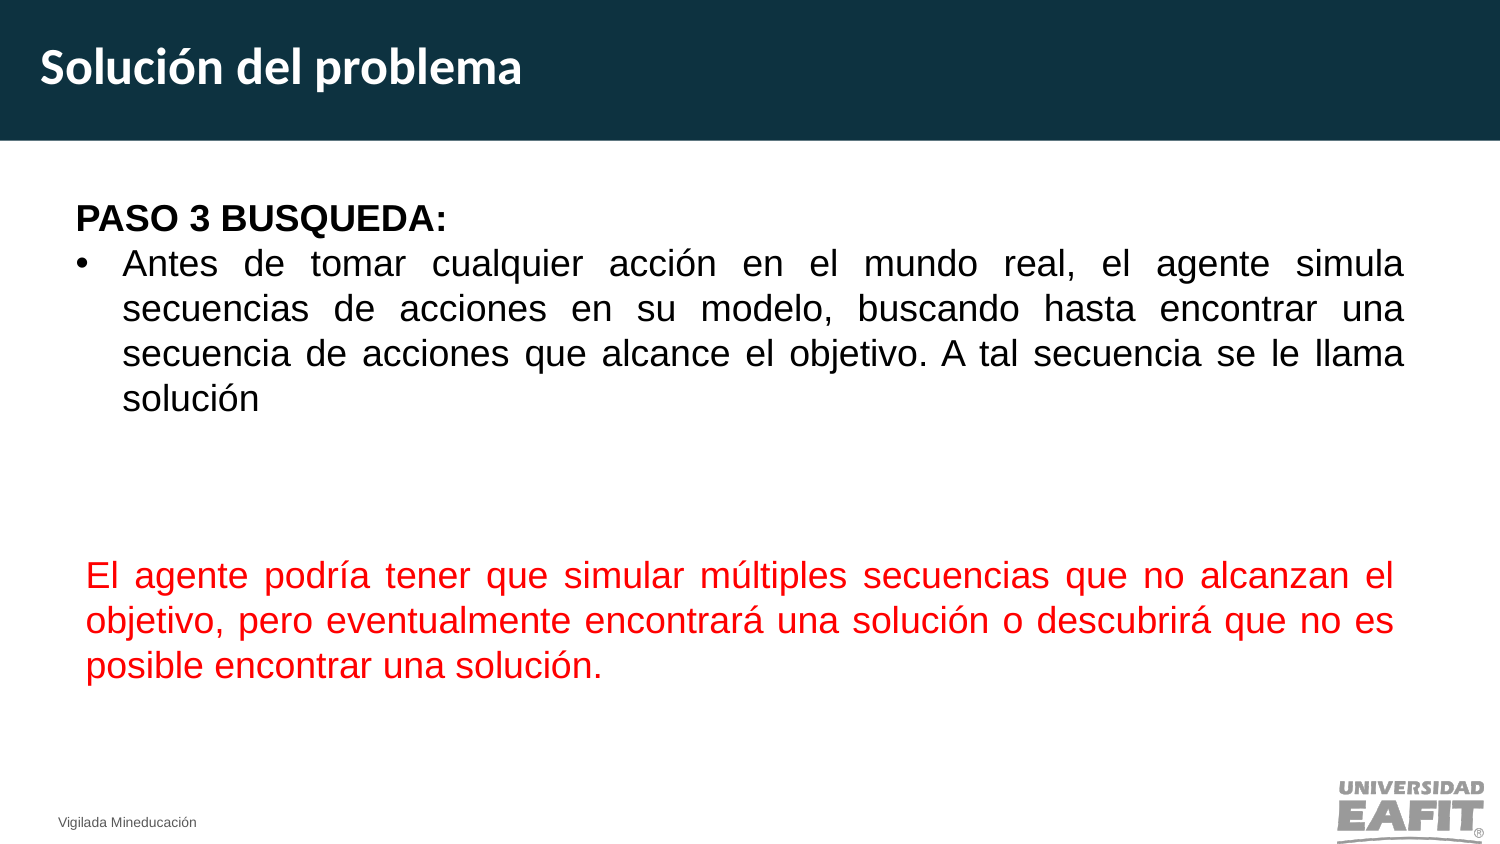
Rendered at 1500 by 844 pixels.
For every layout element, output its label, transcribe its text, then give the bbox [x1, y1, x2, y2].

text_box Solución del problema [25, 17, 1255, 166]
text_box El agente podría tener que simular múltiples secuencias que no alcanzan el objetivo, pero eventualmente encontrará una solución o descubrirá que no es posible encontrar una solución. [70, 543, 1409, 694]
picture [1337, 781, 1484, 844]
text_box PASO 3 BUSQUEDA: Antes de tomar cualquier acción en el mundo real, el agente simula secuencias de acciones en su modelo, buscando hasta encontrar una secuencia de acciones que alcance el objetivo. A tal secuencia se le llama solución [60, 187, 1419, 427]
